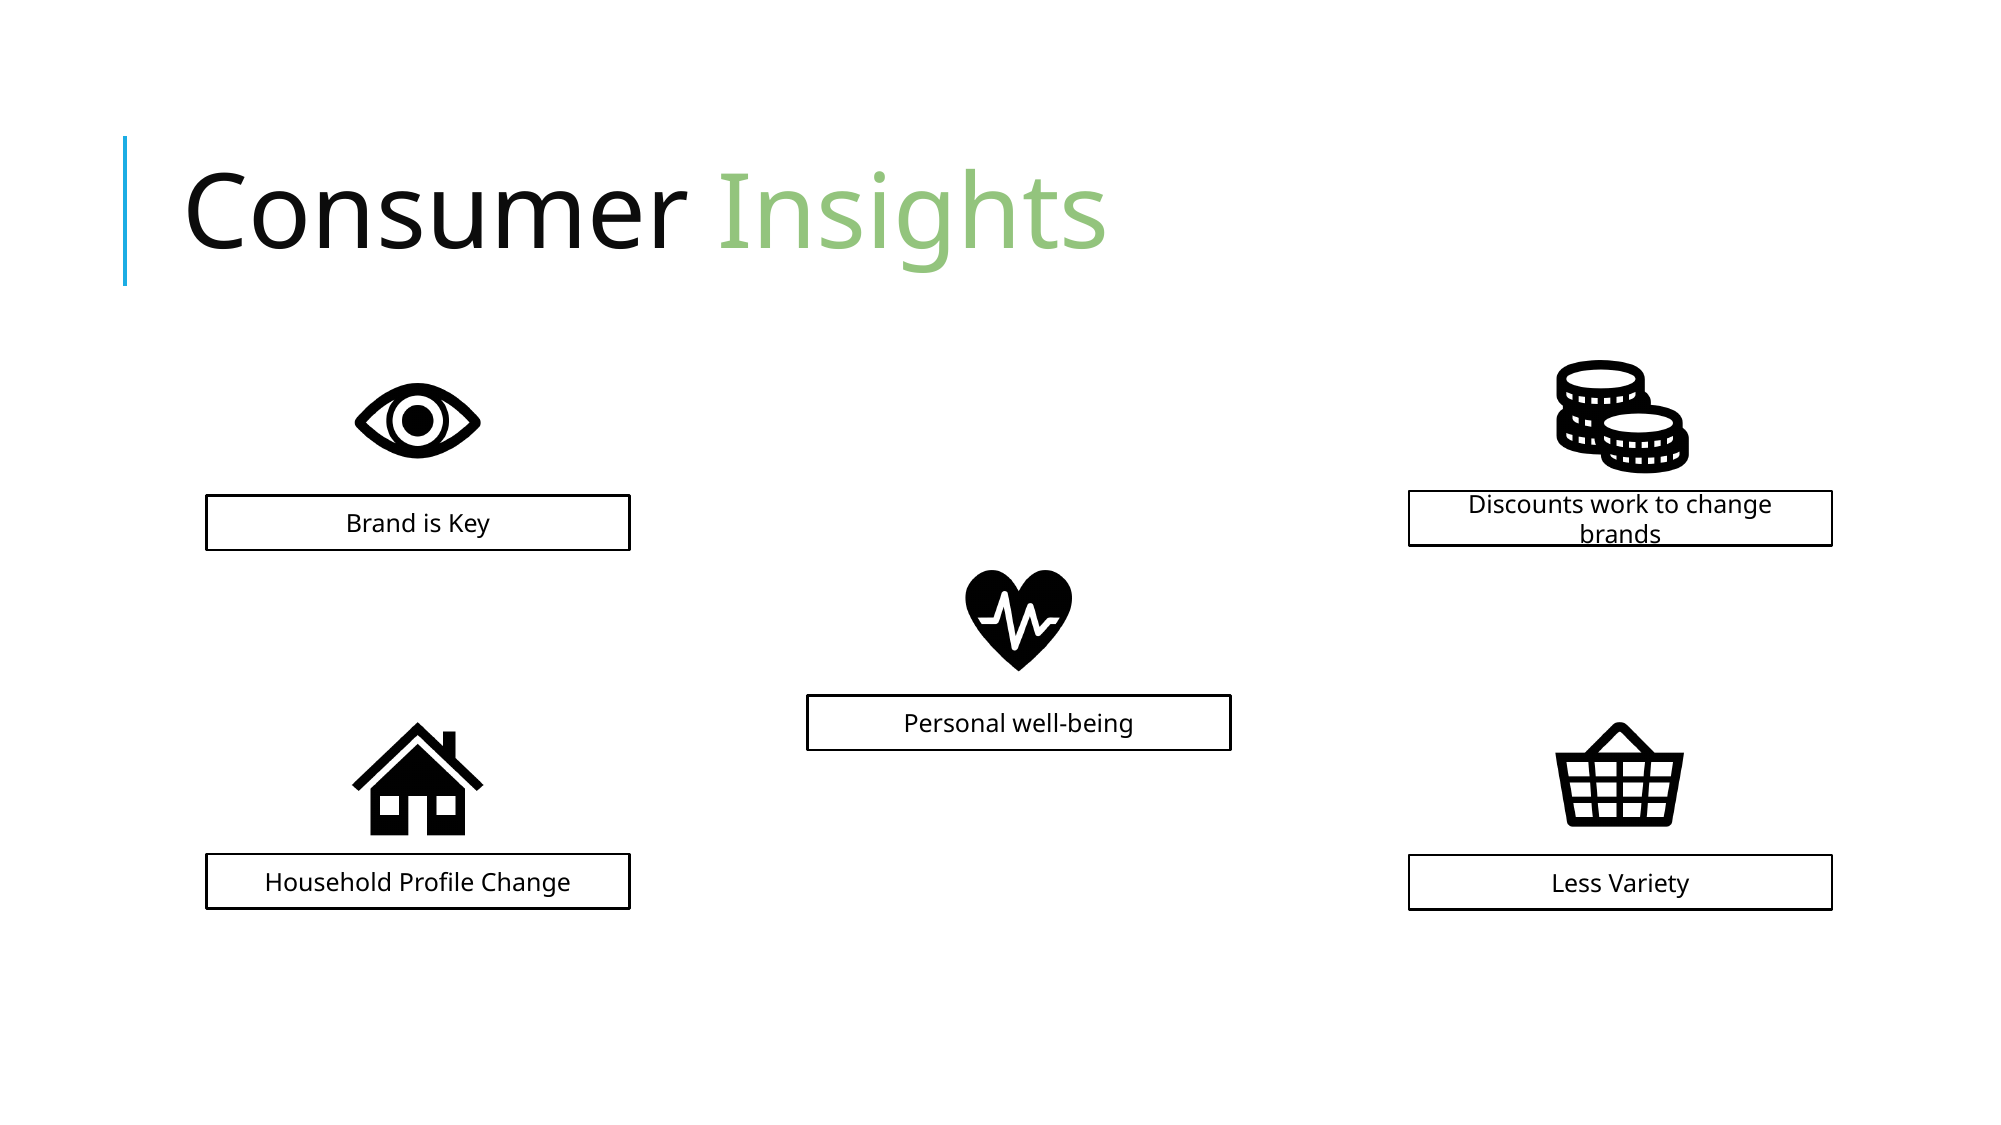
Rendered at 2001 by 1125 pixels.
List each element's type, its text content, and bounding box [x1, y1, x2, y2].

text_box Household Profile Change [206, 853, 630, 909]
picture [342, 345, 494, 496]
picture [1544, 699, 1696, 851]
text_box Less Variety [1408, 855, 1832, 910]
text_box Personal well-being [807, 695, 1231, 750]
picture [1544, 341, 1696, 493]
text_box Discounts work to change brands [1408, 490, 1832, 546]
picture [342, 703, 494, 855]
title Consumer Insights [168, 96, 1763, 342]
picture [943, 545, 1095, 696]
text_box Brand is Key [206, 495, 630, 550]
